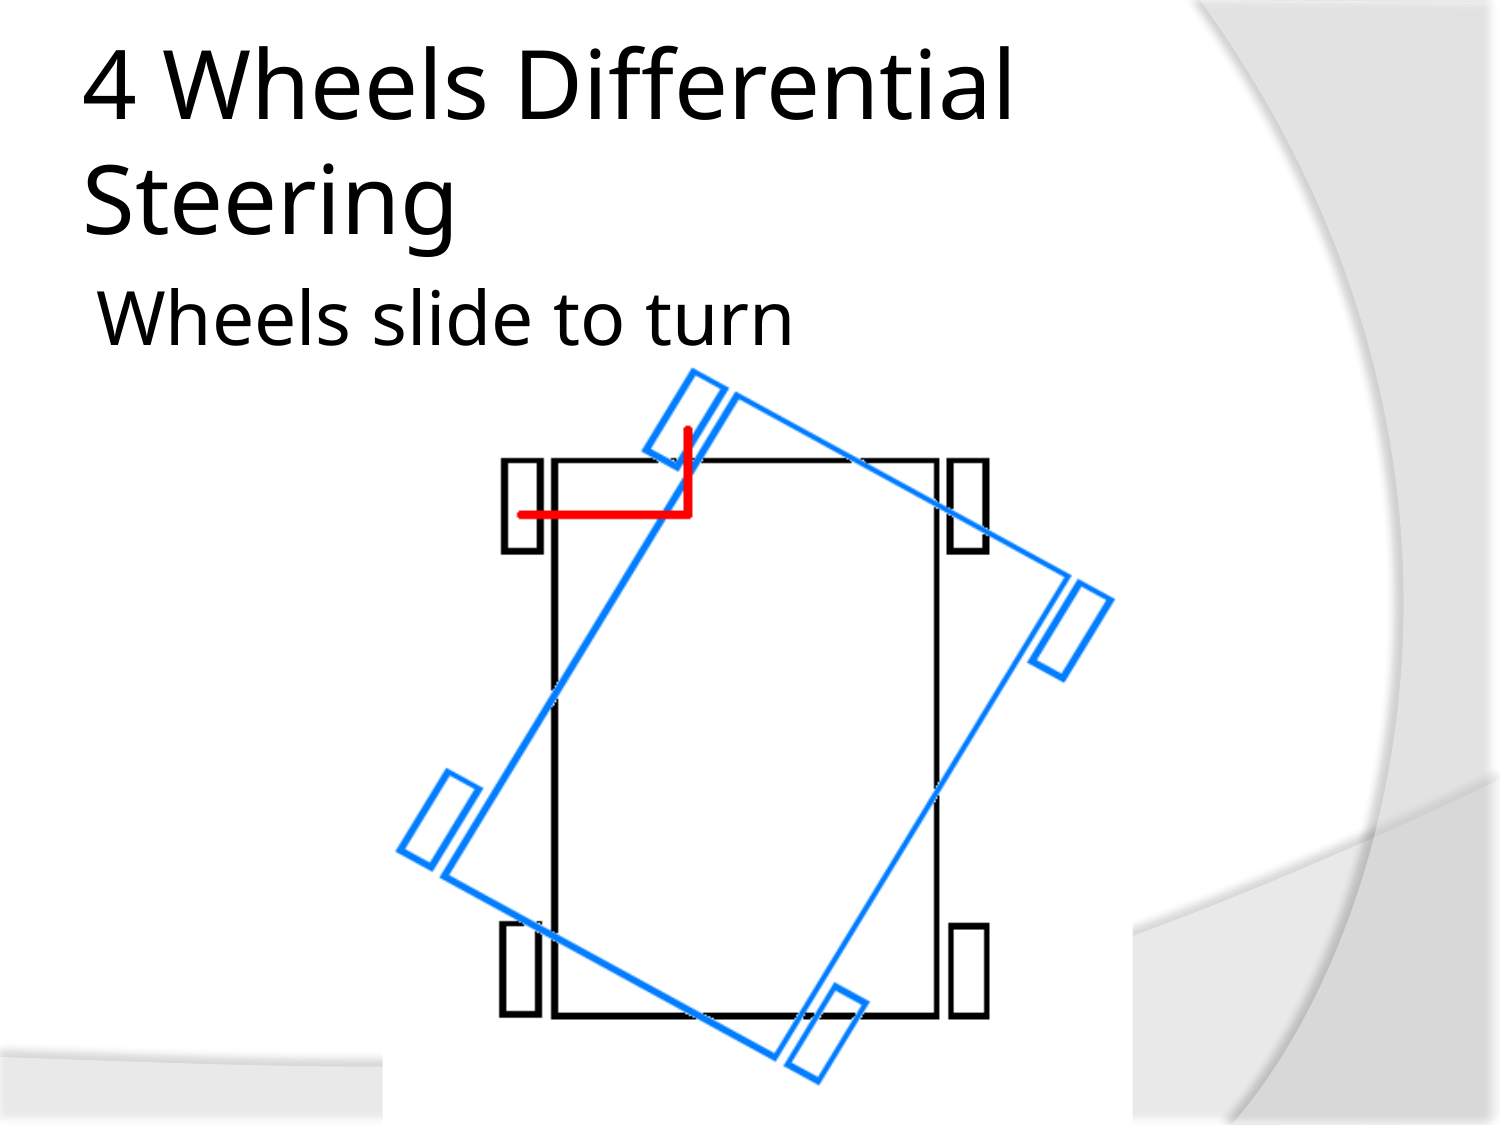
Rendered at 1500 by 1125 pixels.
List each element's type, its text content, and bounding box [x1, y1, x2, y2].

title 4 Wheels Differential Steering [74, 44, 1301, 233]
list Wheels slide to turn [74, 262, 1301, 1006]
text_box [382, 343, 1133, 1125]
